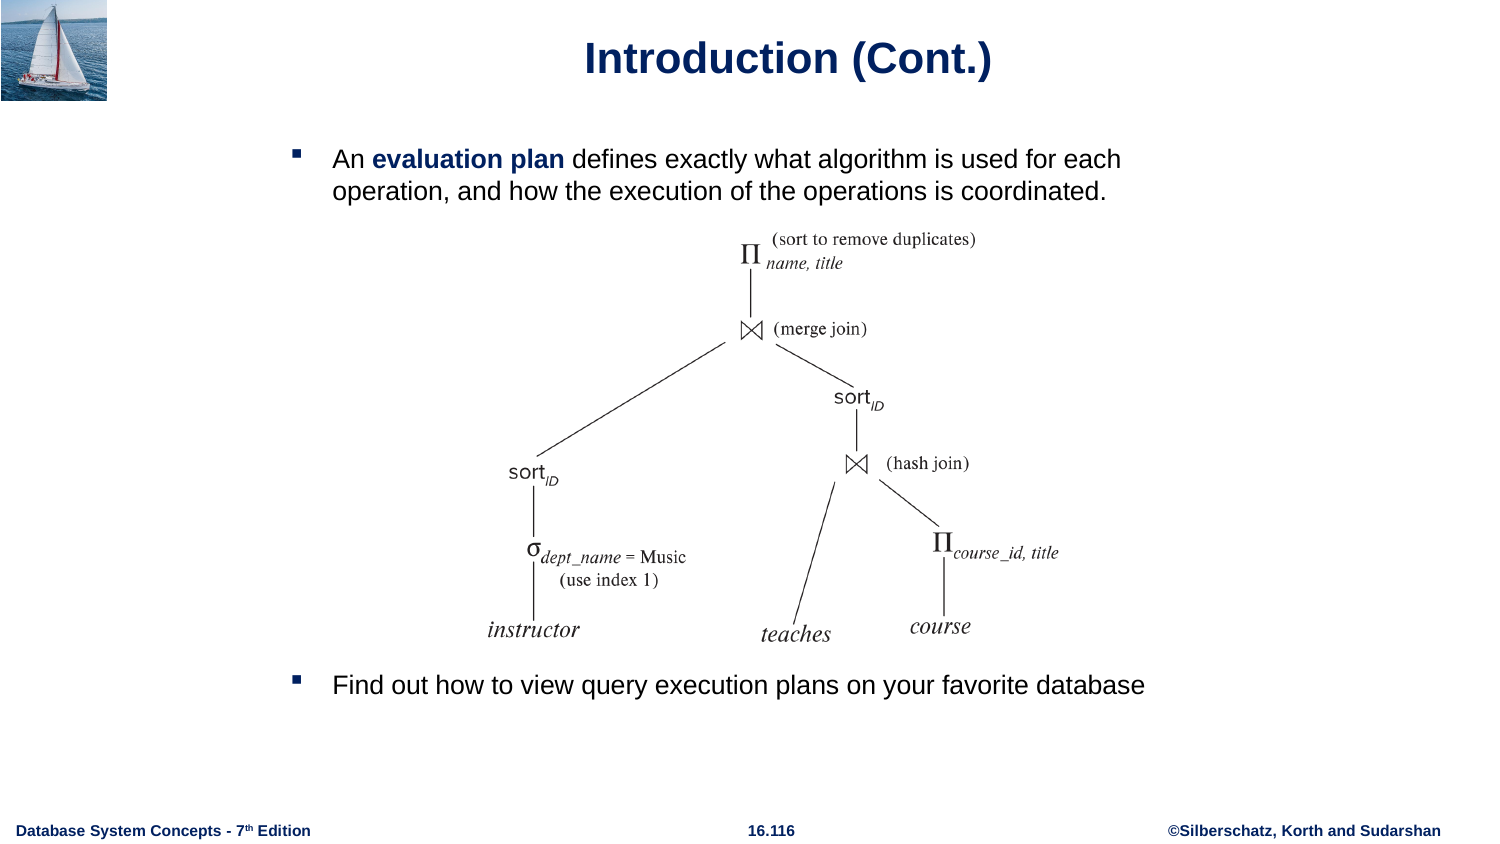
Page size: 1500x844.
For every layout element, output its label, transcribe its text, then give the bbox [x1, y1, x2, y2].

list An evaluation plan defines exactly what algorithm is used for each operation, and how the execution of the operations is coordinated. Find out how to view query execution plans on your favorite database [275, 134, 1237, 688]
picture [392, 229, 1059, 648]
picture [1, 0, 107, 101]
title Introduction (Cont.) [125, 14, 1452, 90]
